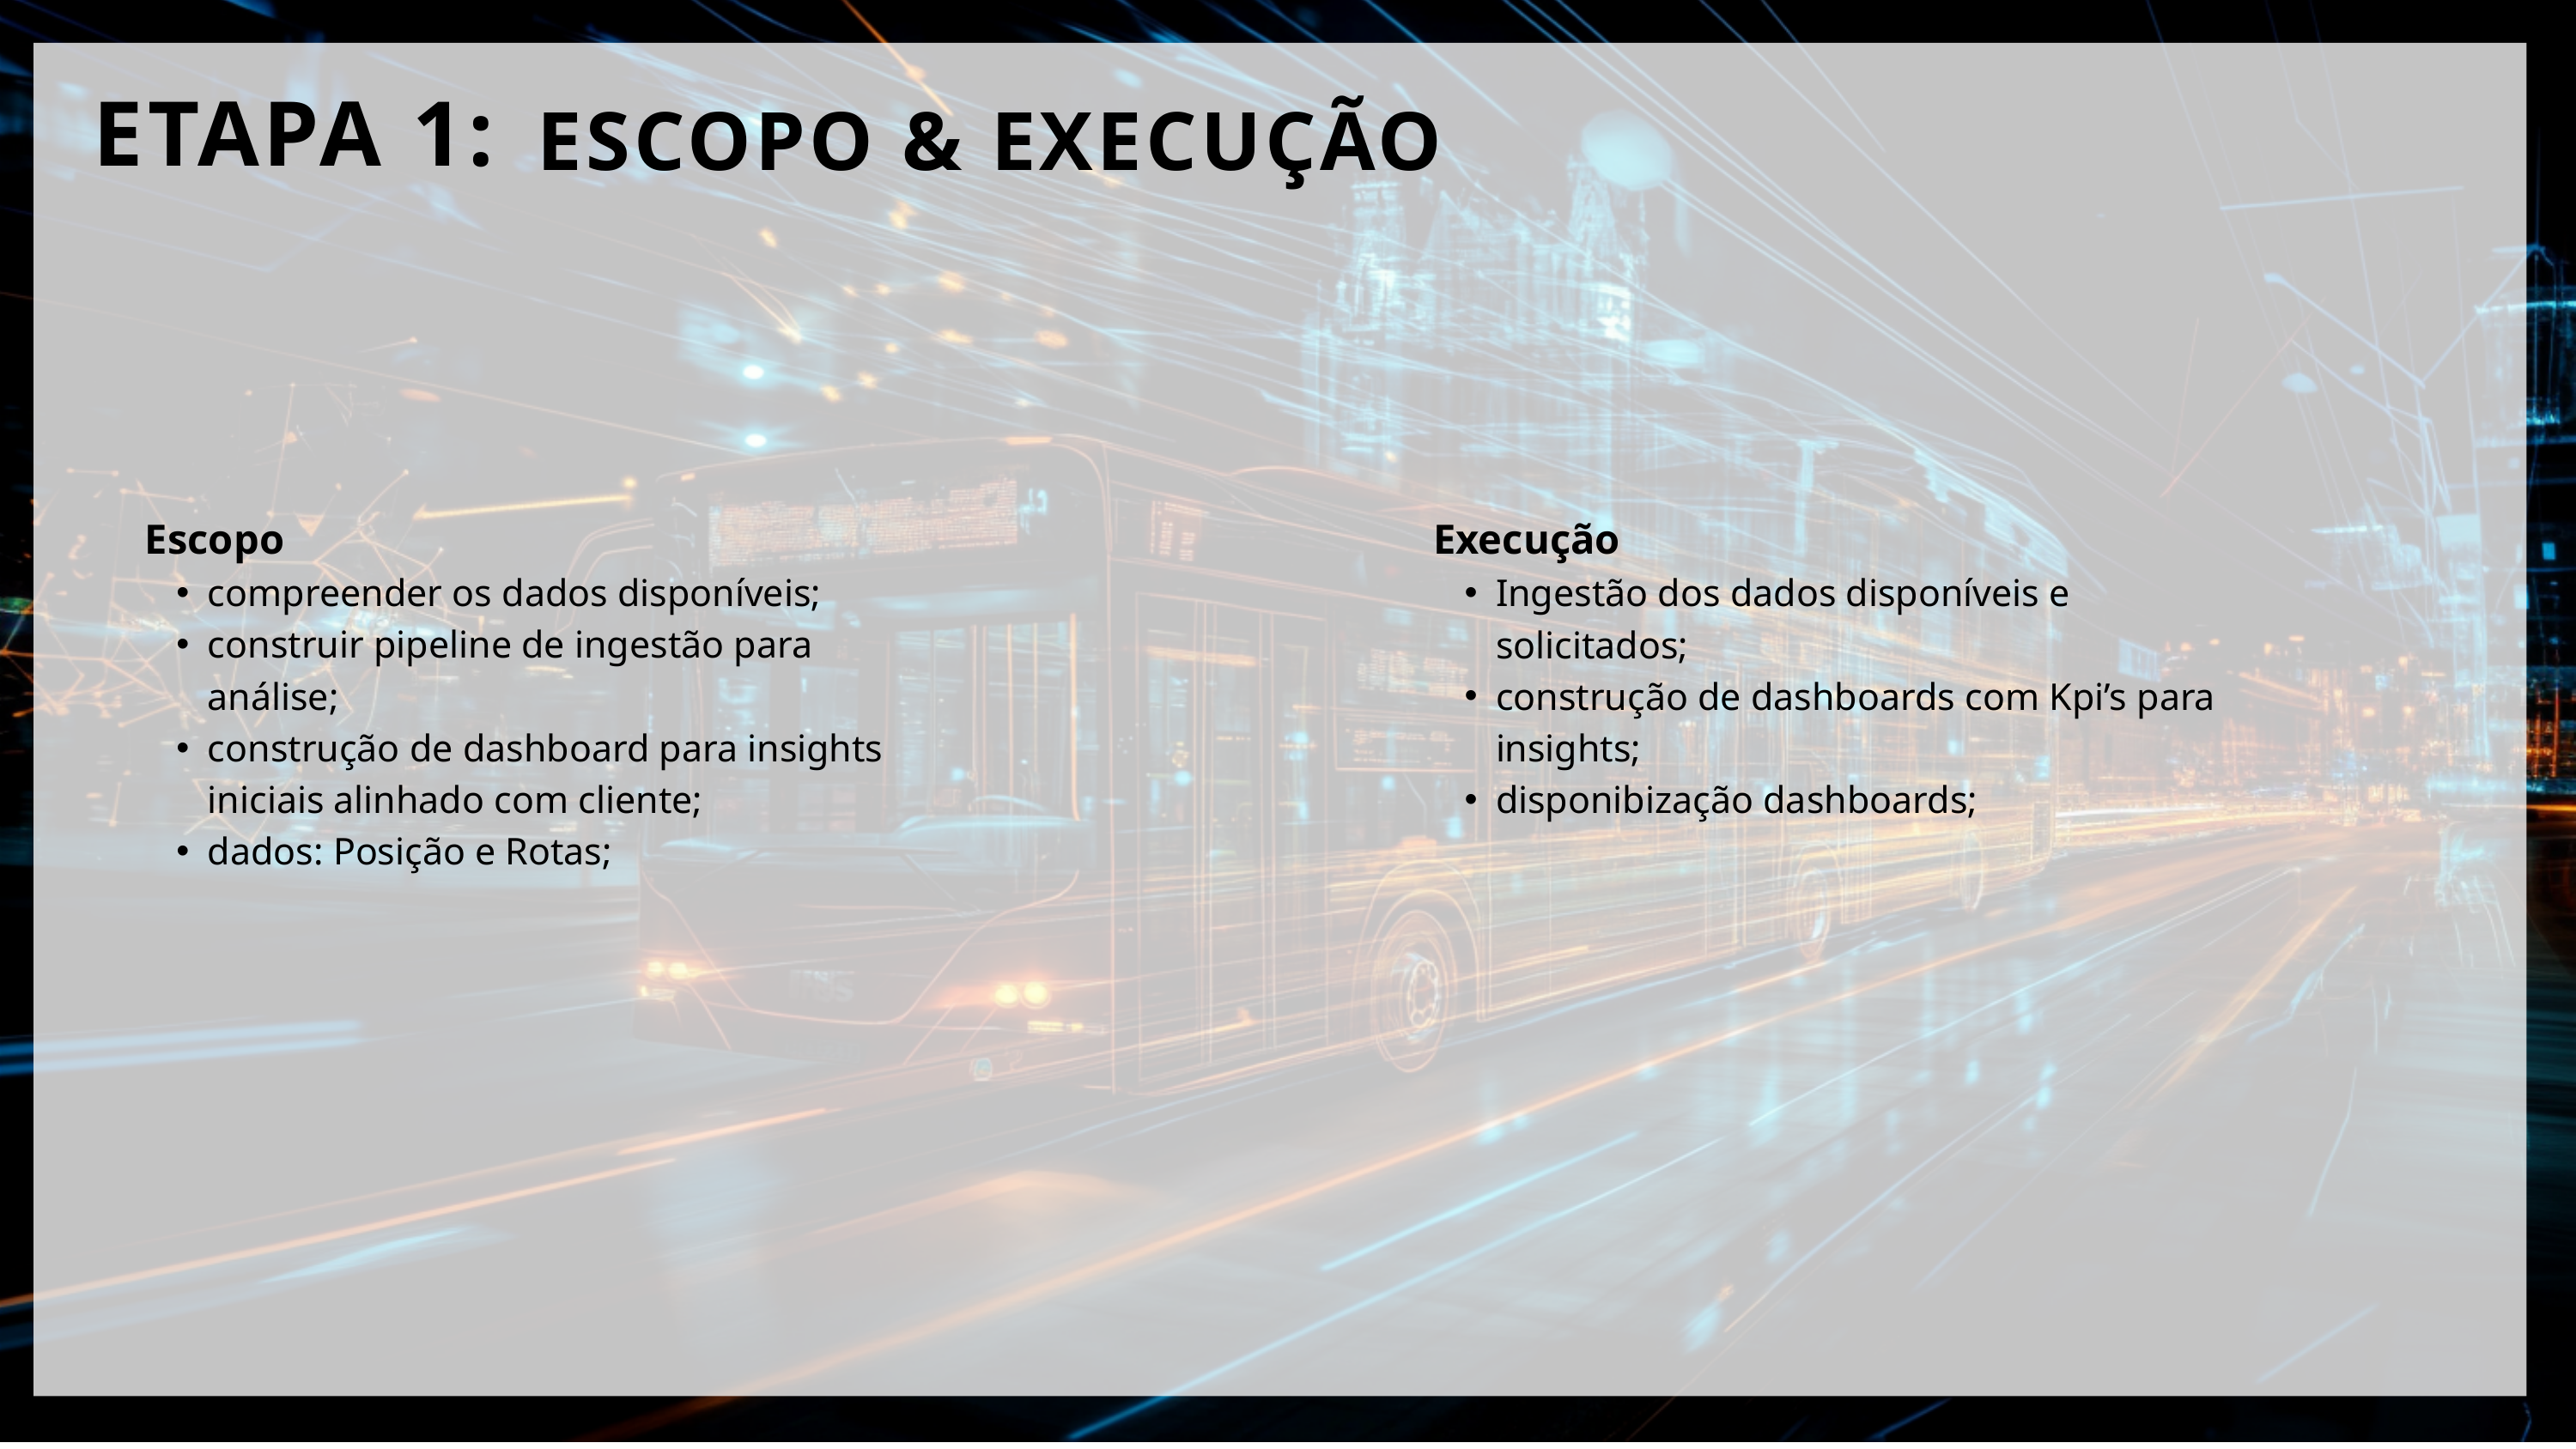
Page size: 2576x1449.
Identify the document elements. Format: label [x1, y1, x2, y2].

text_box [0, 0, 2576, 1442]
text_box [33, 42, 2527, 1397]
